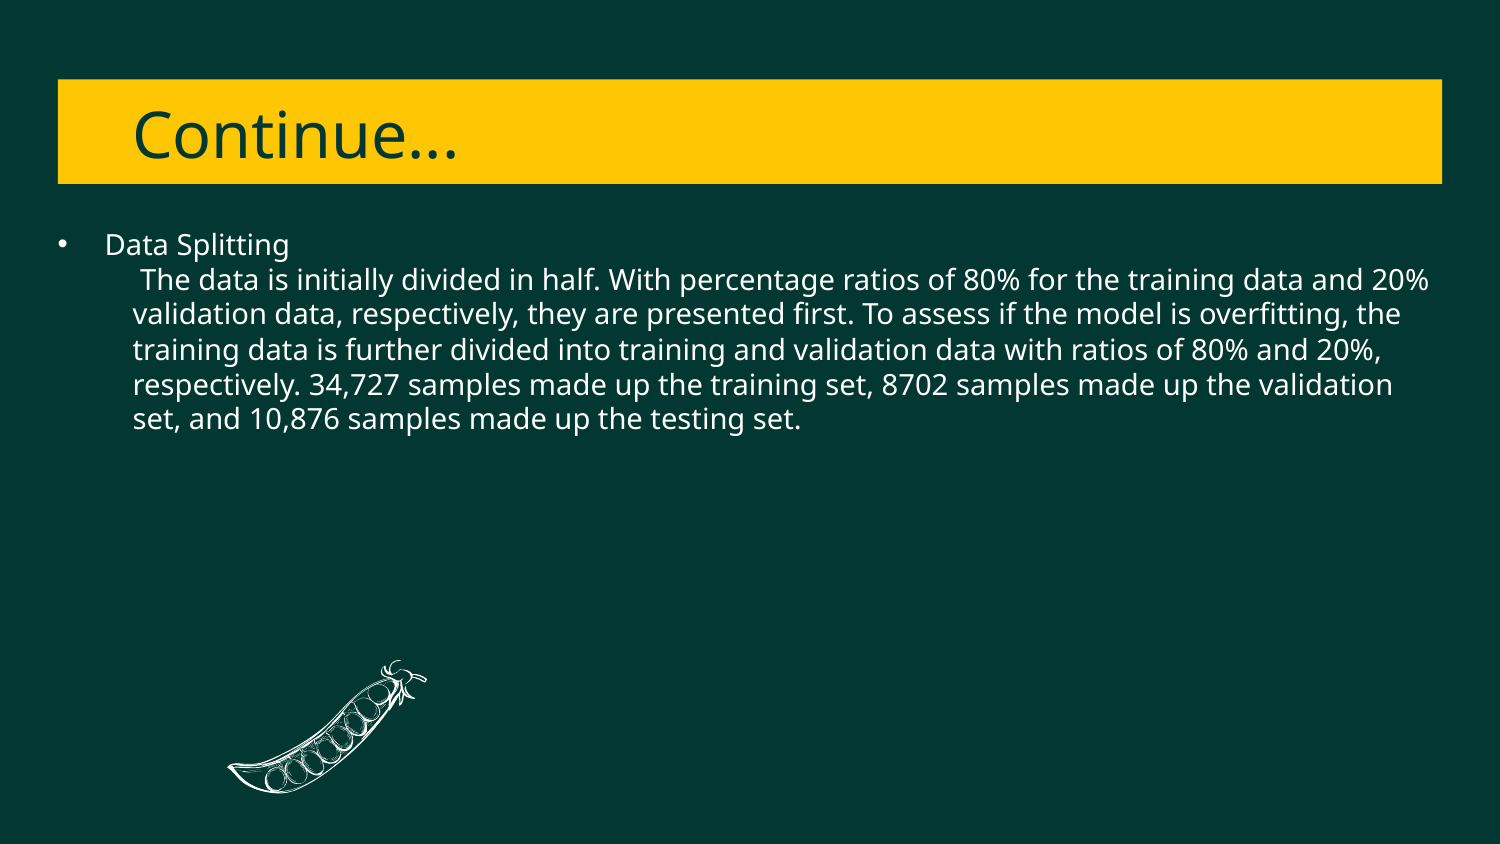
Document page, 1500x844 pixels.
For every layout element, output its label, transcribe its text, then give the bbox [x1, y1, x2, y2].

subtitle Data Splitting The data is initially divided in half. With percentage ratios of 80% for the training data and 20% validation data, respectively, they are presented first. To assess if the model is overfitting, the training data is further divided into training and validation data with ratios of 80% and 20%, respectively. 34,727 samples made up the training set, 8702 samples made up the validation set, and 10,876 samples made up the testing set. [42, 210, 1458, 391]
title Continue... [116, 79, 1383, 174]
